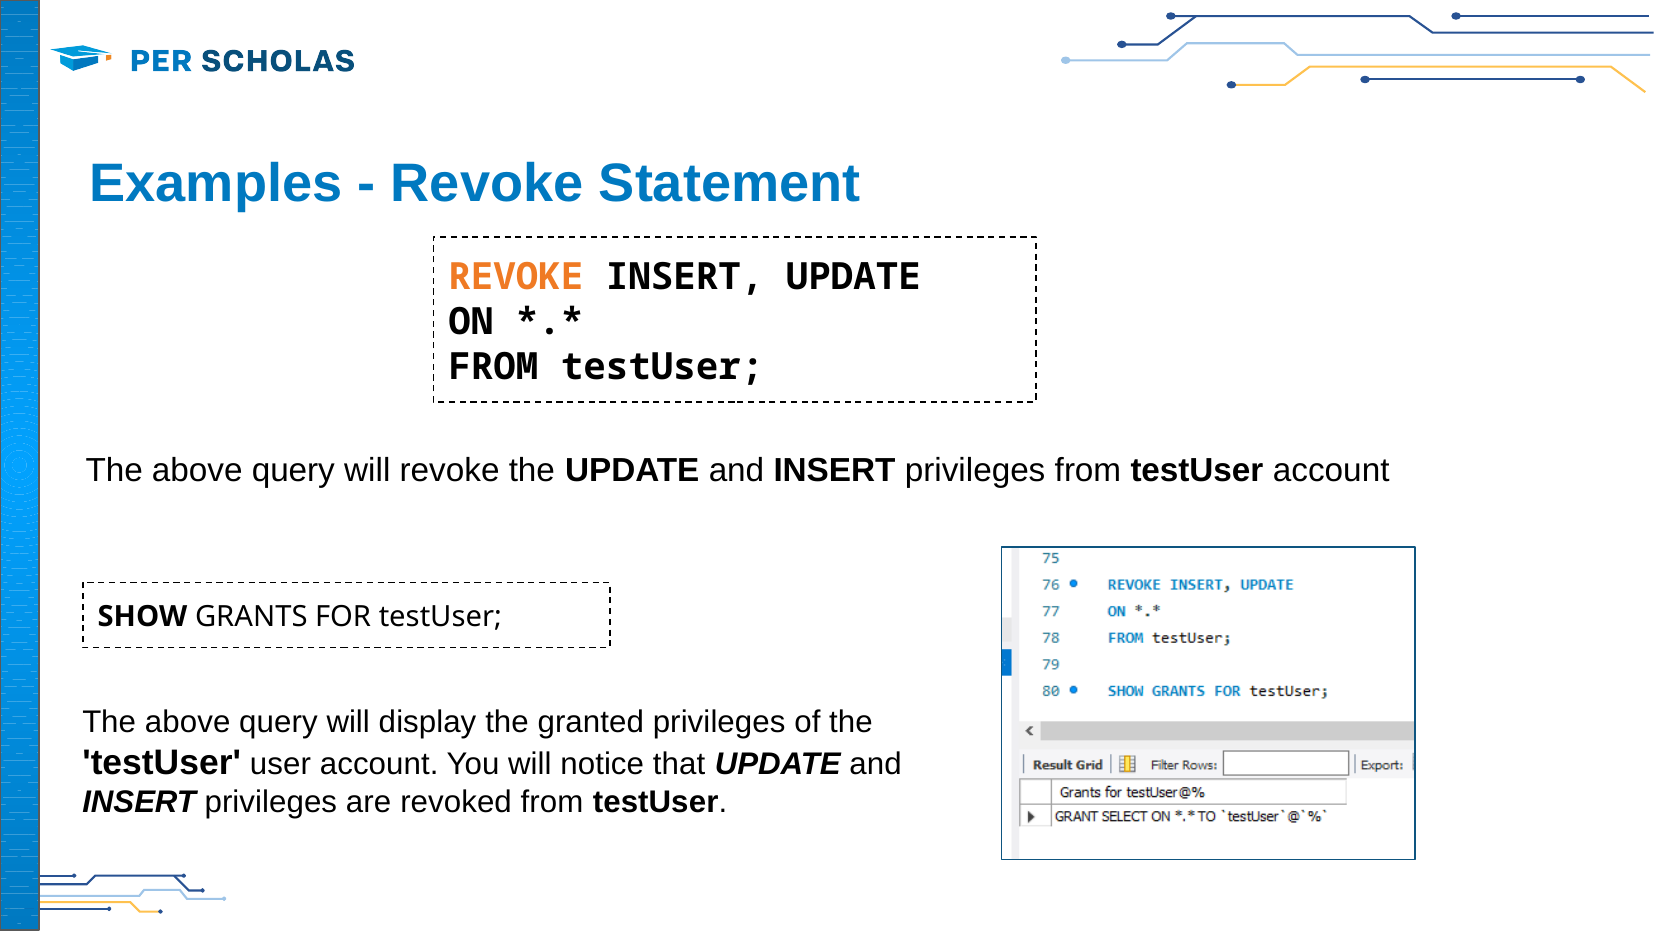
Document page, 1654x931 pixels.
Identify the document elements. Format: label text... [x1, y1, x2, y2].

text_box The above query will revoke the UPDATE and INSERT privileges from testUser account [70, 432, 1418, 503]
picture [1001, 547, 1415, 859]
title Examples - Revoke Statement [77, 132, 1545, 228]
text_box REVOKE INSERT, UPDATE ON *.* FROM testUser; [433, 236, 1036, 402]
picture [40, 19, 374, 91]
text_box The above query will display the granted privileges of the 'testUser' user account. You will notice that UPDATE and INSERT privileges are revoked from testUser. [67, 686, 957, 834]
text_box SHOW GRANTS FOR testUser; [82, 582, 610, 648]
